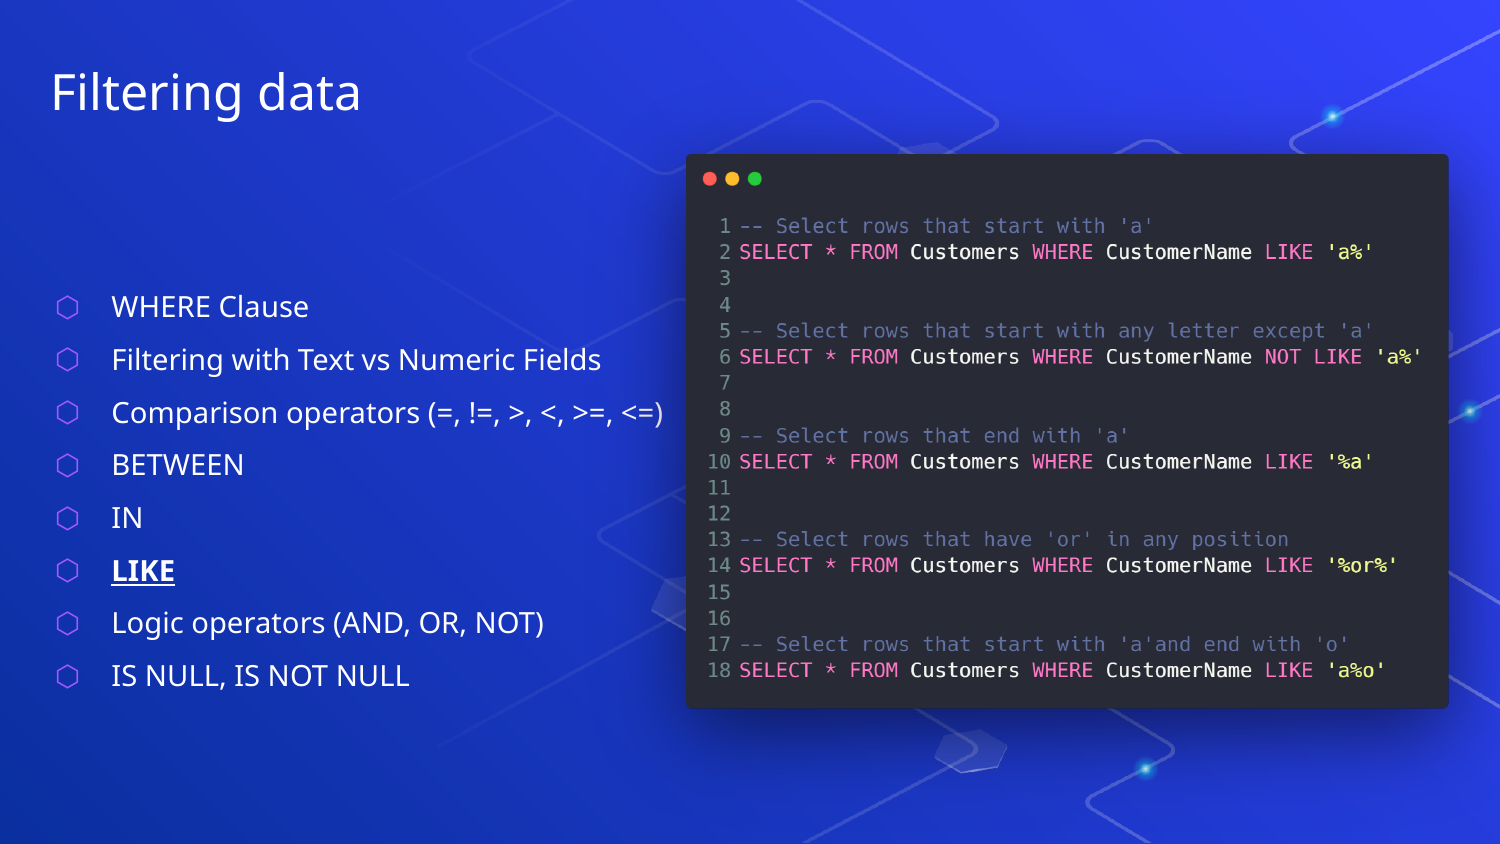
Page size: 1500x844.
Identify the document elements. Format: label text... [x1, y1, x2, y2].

title Filtering data [50, 51, 567, 121]
text_box WHERE Clause Filtering with Text vs Numeric Fields Comparison operators (=, !=, >, <, >=, <=) BETWEEN IN LIKE Logic operators (AND, OR, NOT) IS NULL, IS NOT NULL [40, 276, 567, 753]
picture [0, 0, 1500, 844]
